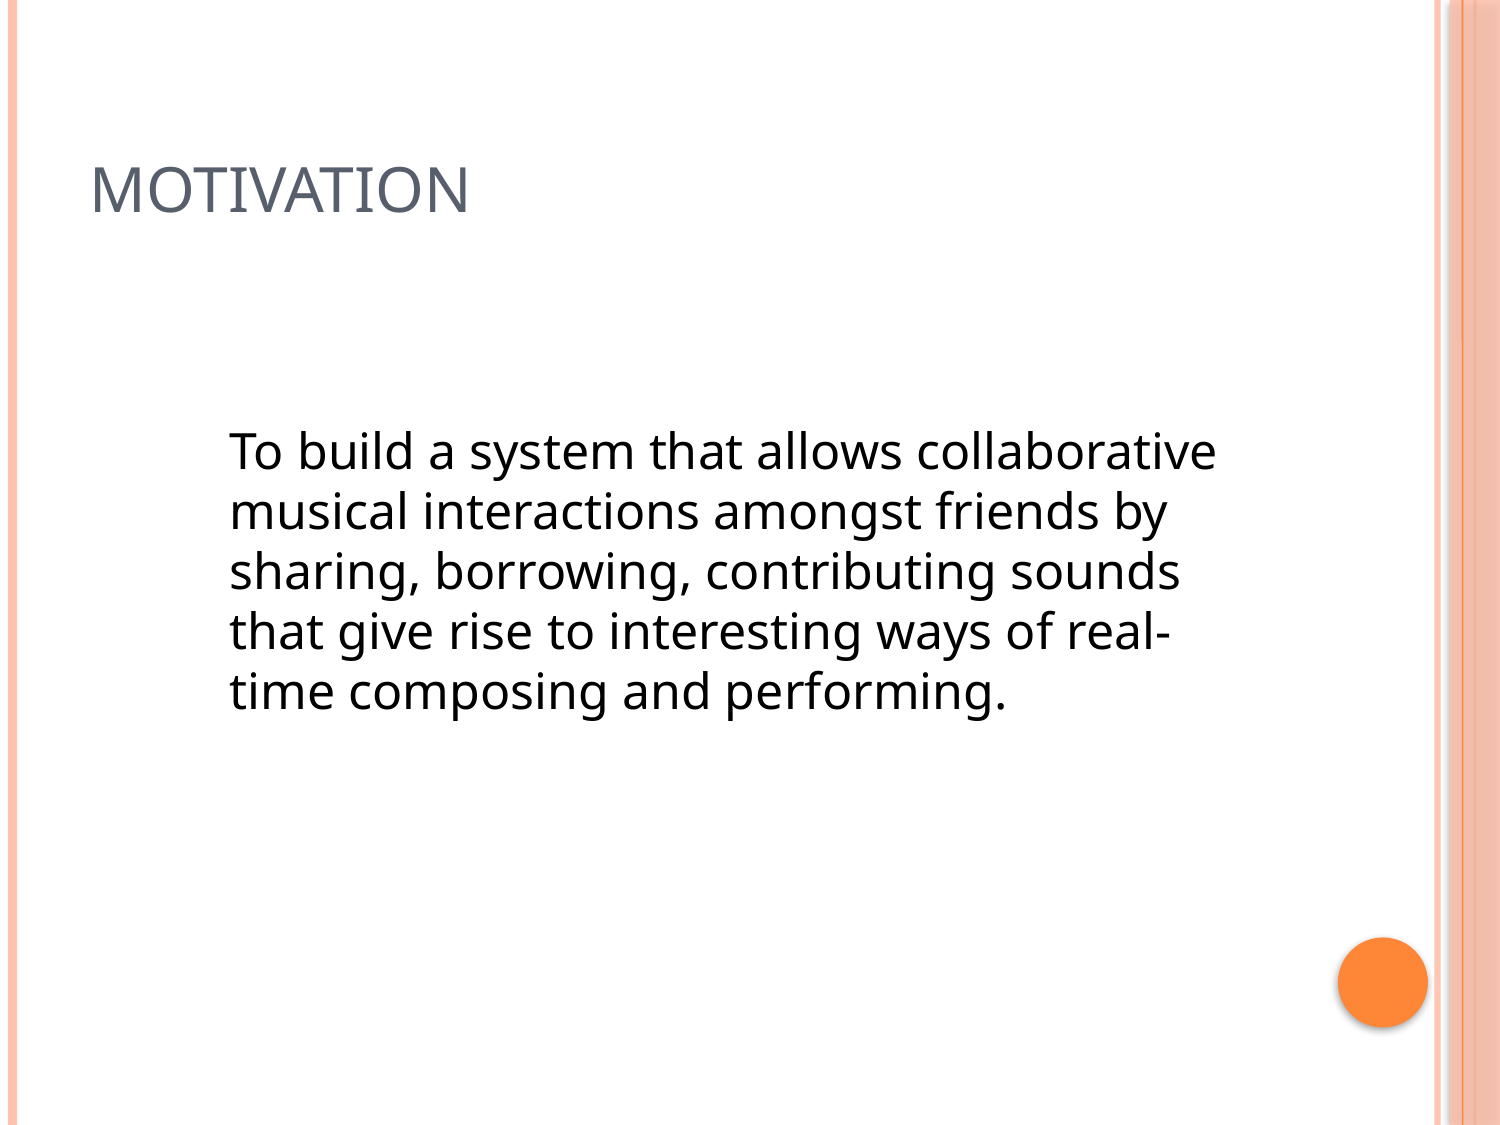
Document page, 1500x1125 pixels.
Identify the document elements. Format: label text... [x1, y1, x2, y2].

title Motivation [75, 45, 1300, 233]
text_box To build a system that allows collaborative musical interactions amongst friends by sharing, borrowing, contributing sounds that give rise to interesting ways of real-time composing and performing. [214, 412, 1253, 727]
